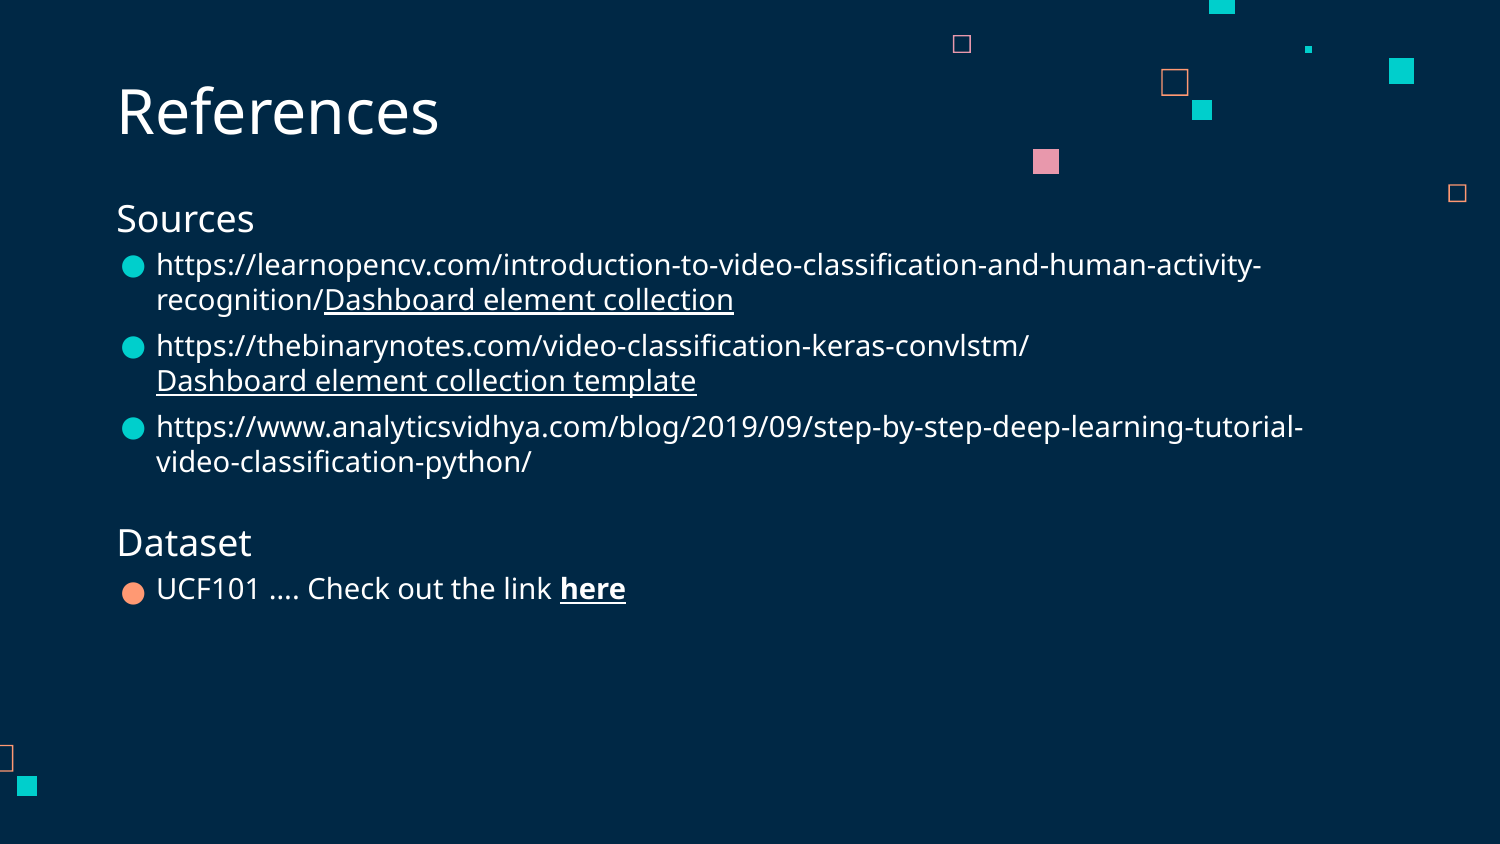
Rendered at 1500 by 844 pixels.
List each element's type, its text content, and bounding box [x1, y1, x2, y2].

title References [101, 67, 878, 163]
list Sources https://learnopencv.com/introduction-to-video-classification-and-human-activity-recognition/Dashboard element collection https://thebinarynotes.com/video-classification-keras-convlstm/Dashboard element collection template https://www.analyticsvidhya.com/blog/2019/09/step-by-step-deep-learning-tutorial-video-classification-python/ Dataset UCF101 …. Check out the link here [101, 179, 1394, 801]
